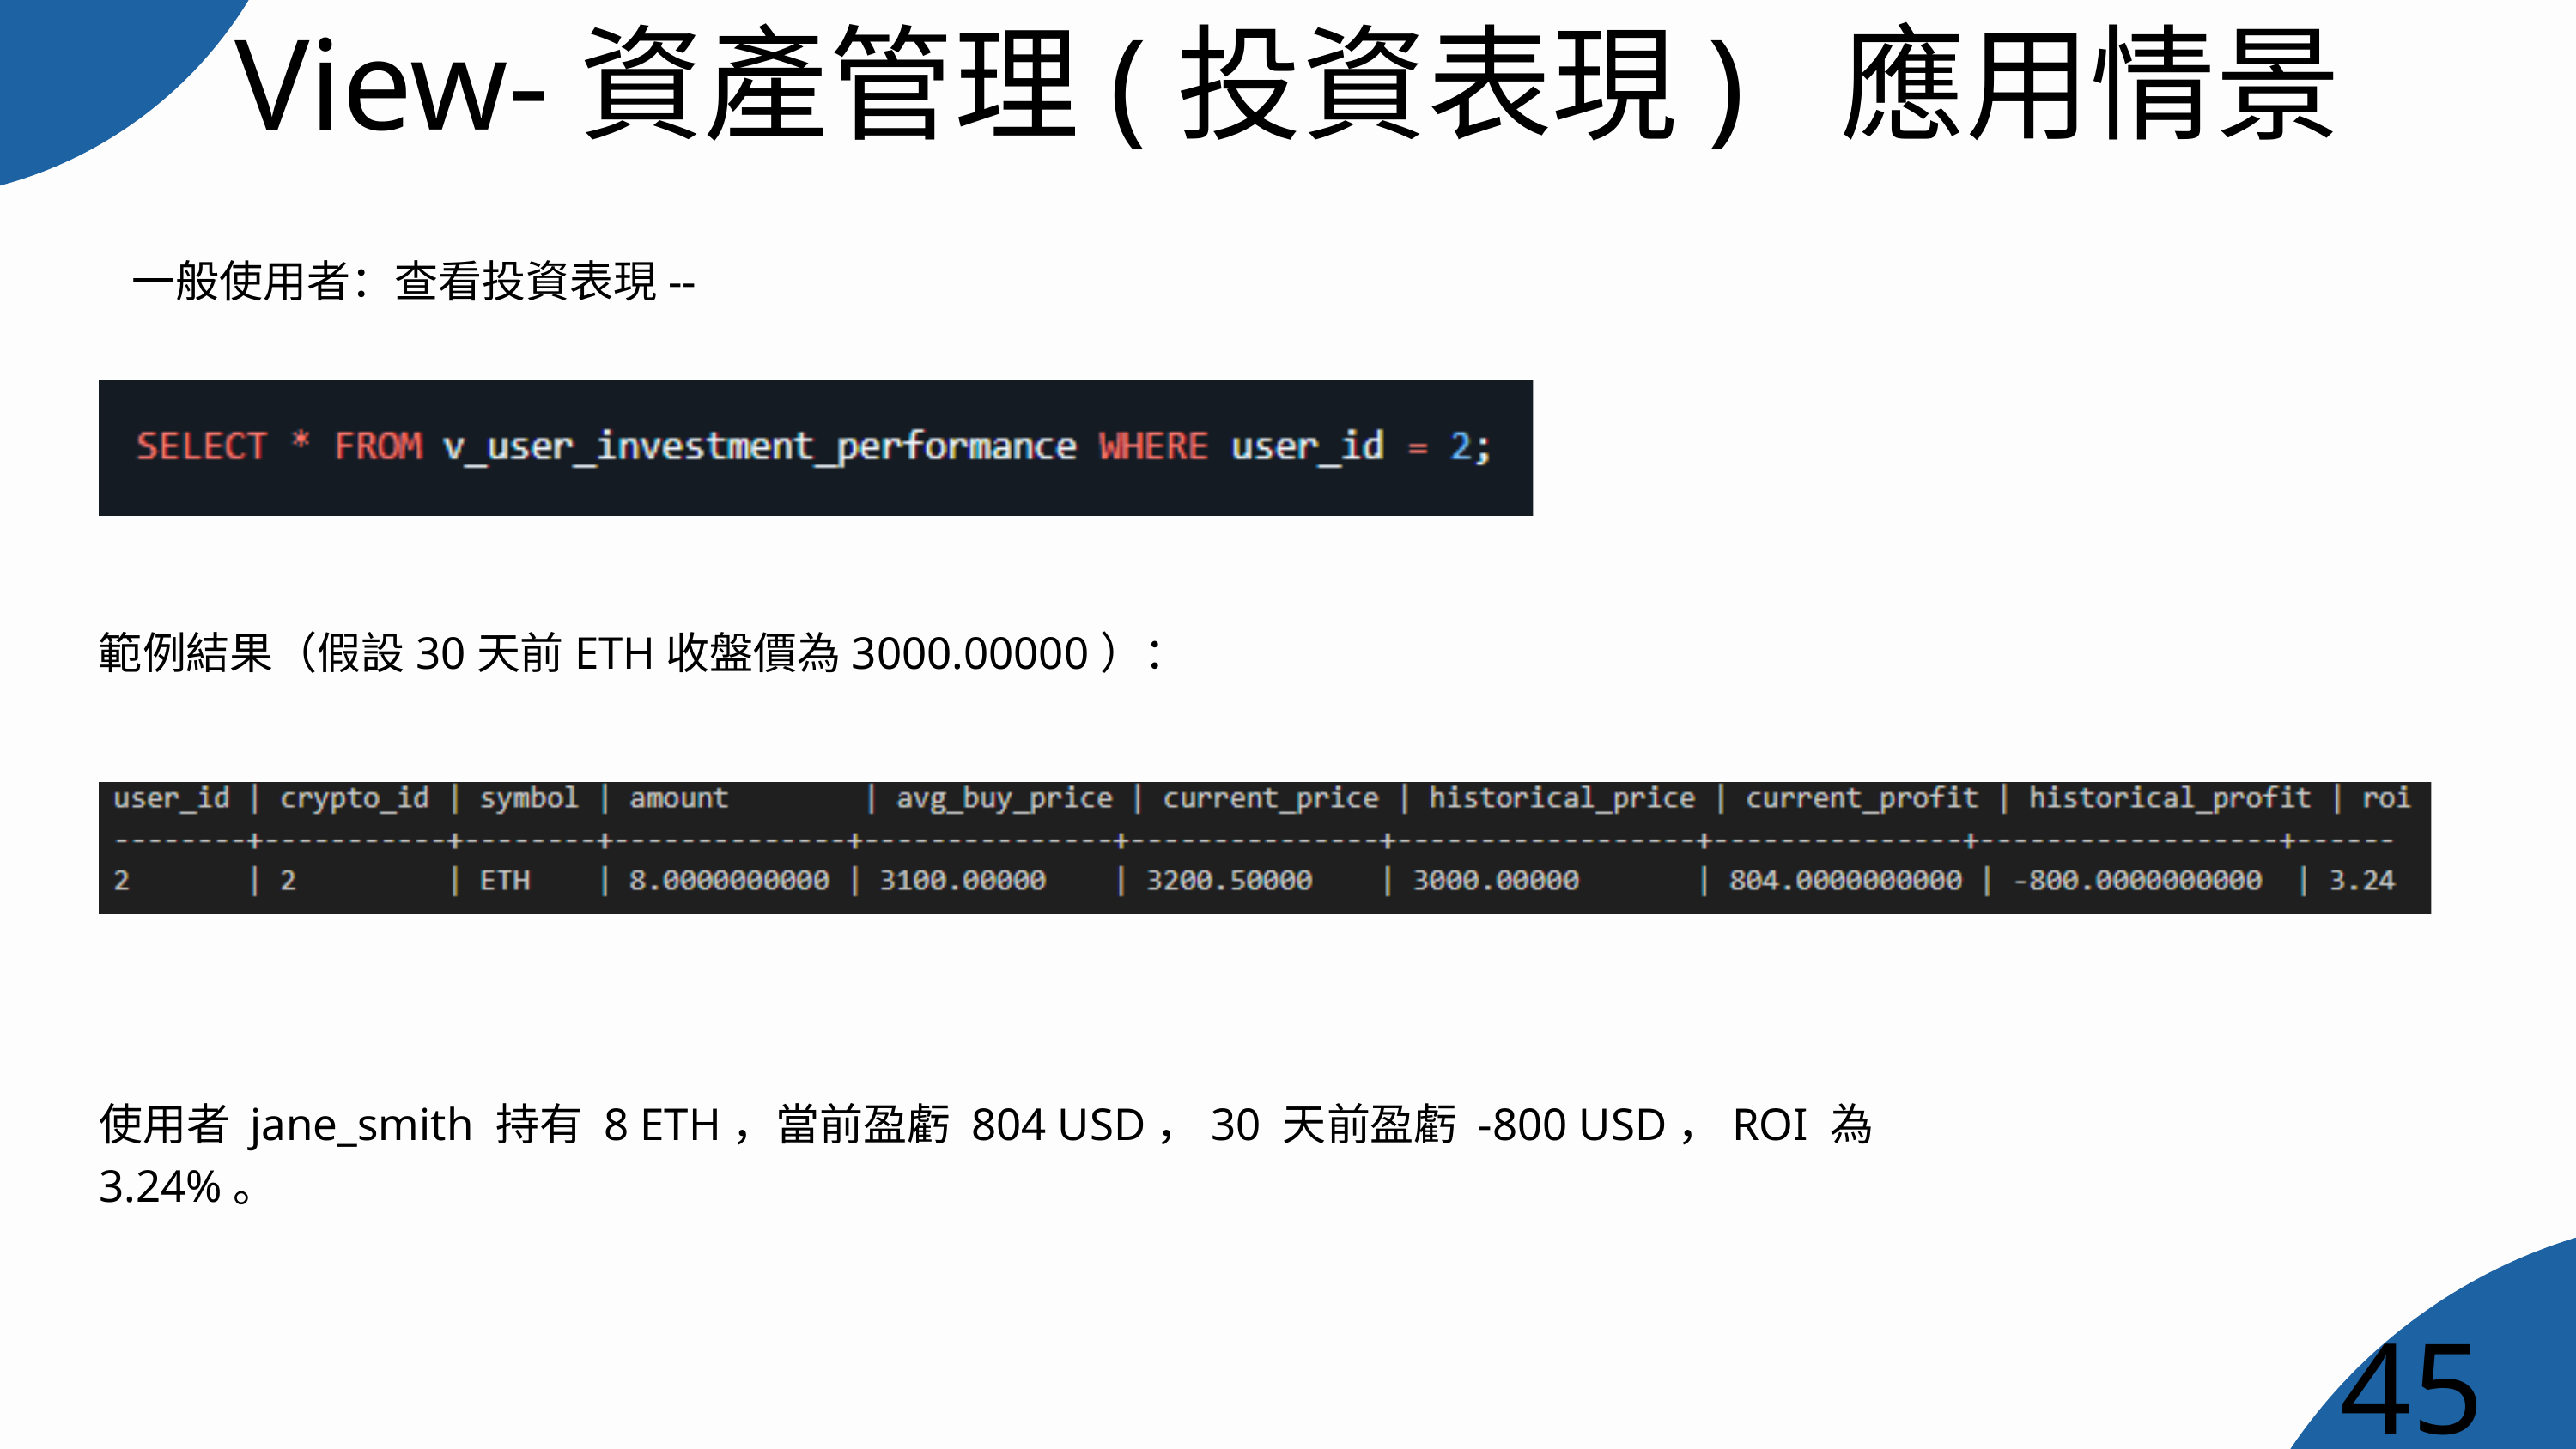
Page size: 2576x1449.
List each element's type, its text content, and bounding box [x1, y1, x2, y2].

text_box 範例結果（假設30天前ETH收盤價為3000.00000）： [99, 616, 1777, 678]
text_box 使用者 jane_smith 持有 8 ETH，當前盈虧 804 USD，30 天前盈虧 -800 USD，ROI 為 3.24%。 [99, 1088, 2018, 1211]
text_box View-資產管理(投資表現) 應用情景 [313, 0, 2576, 155]
text_box [99, 782, 2432, 914]
text_box [99, 380, 1534, 516]
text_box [2200, 1214, 2576, 1449]
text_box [0, 0, 311, 200]
text_box 一般使用者：查看投資表現-- [99, 245, 730, 306]
